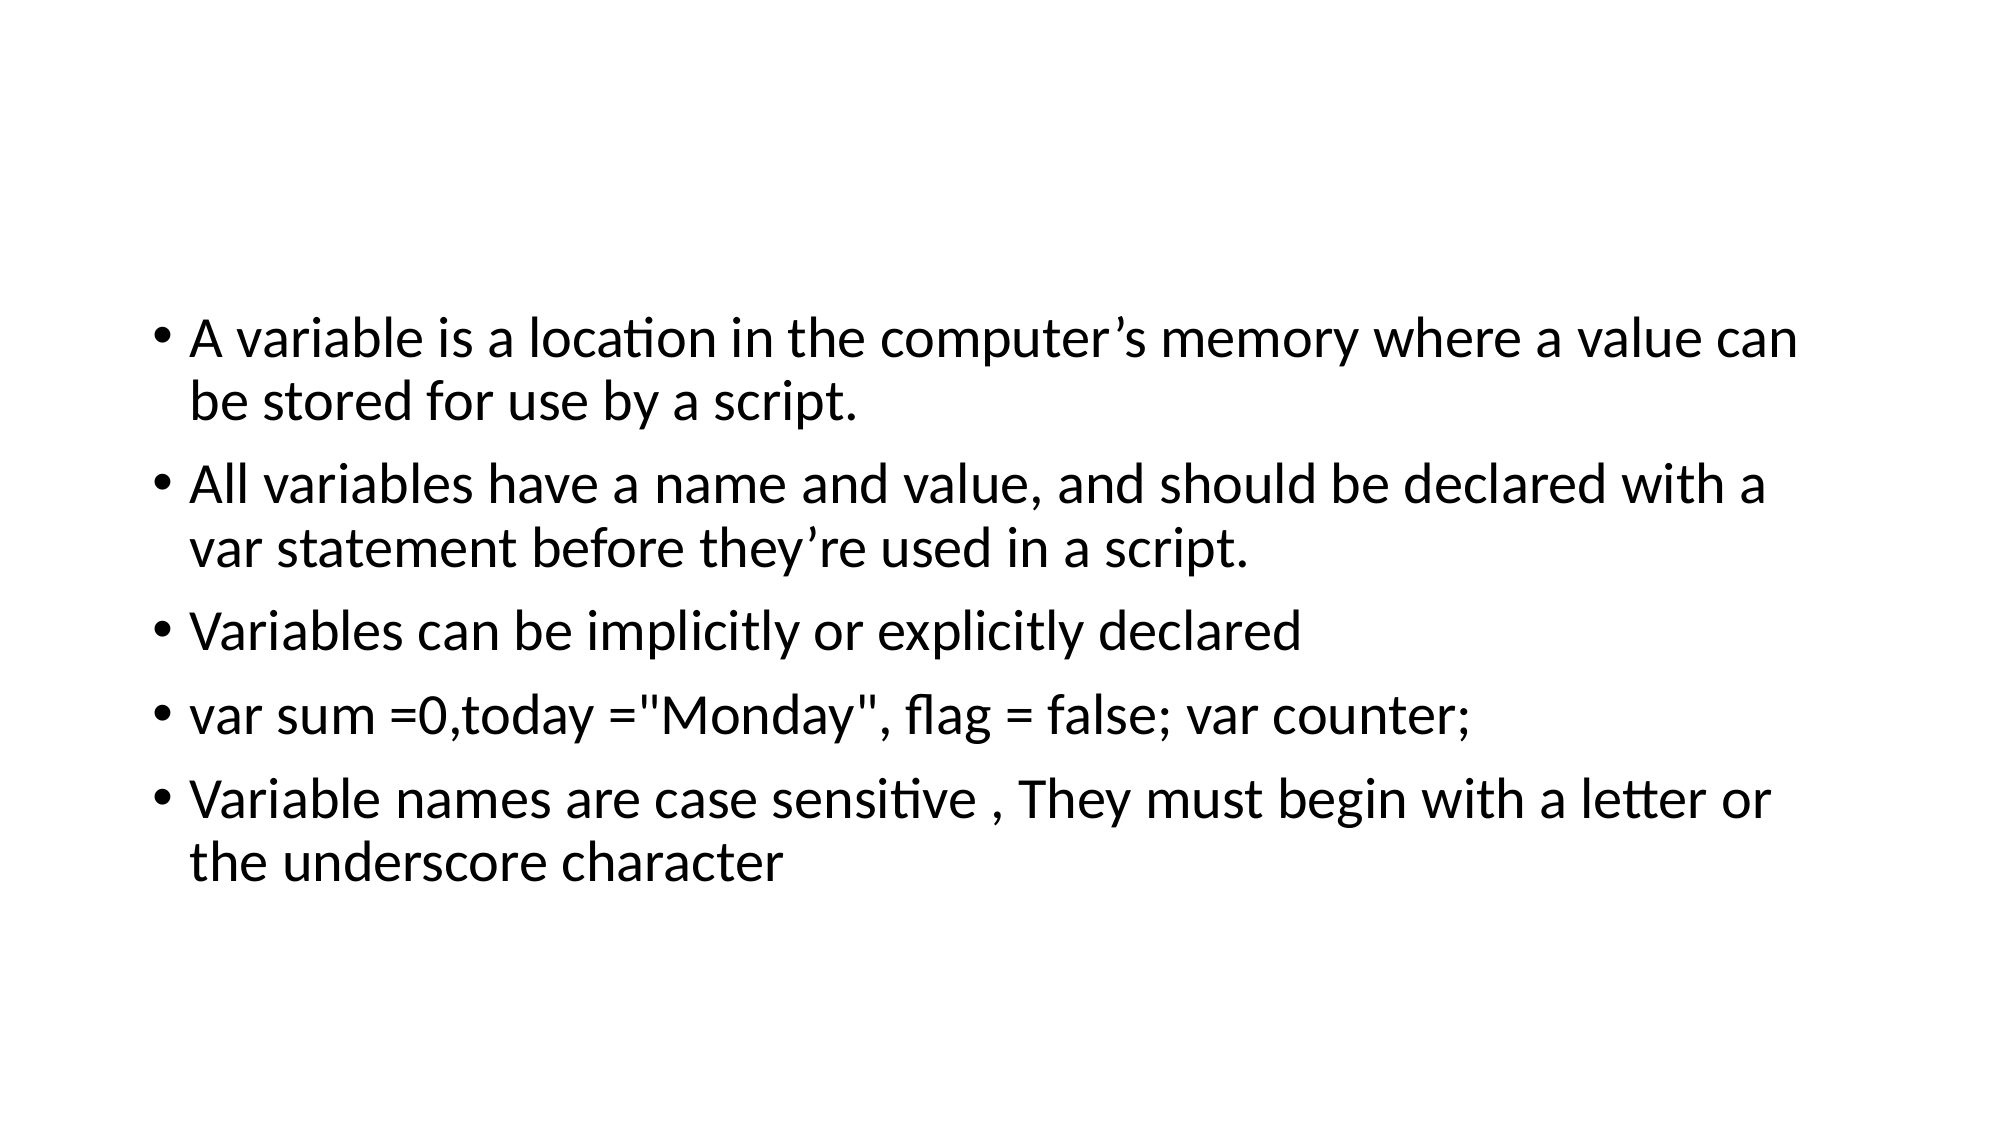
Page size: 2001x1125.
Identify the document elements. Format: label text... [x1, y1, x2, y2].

list A variable is a location in the computer’s memory where a value can be stored for use by a script. All variables have a name and value, and should be declared with a var statement before they’re used in a script. Variables can be implicitly or explicitly declared var sum =0,today ="Monday", flag = false; var counter; Variable names are case sensitive , They must begin with a letter or the underscore character [137, 299, 1863, 1014]
